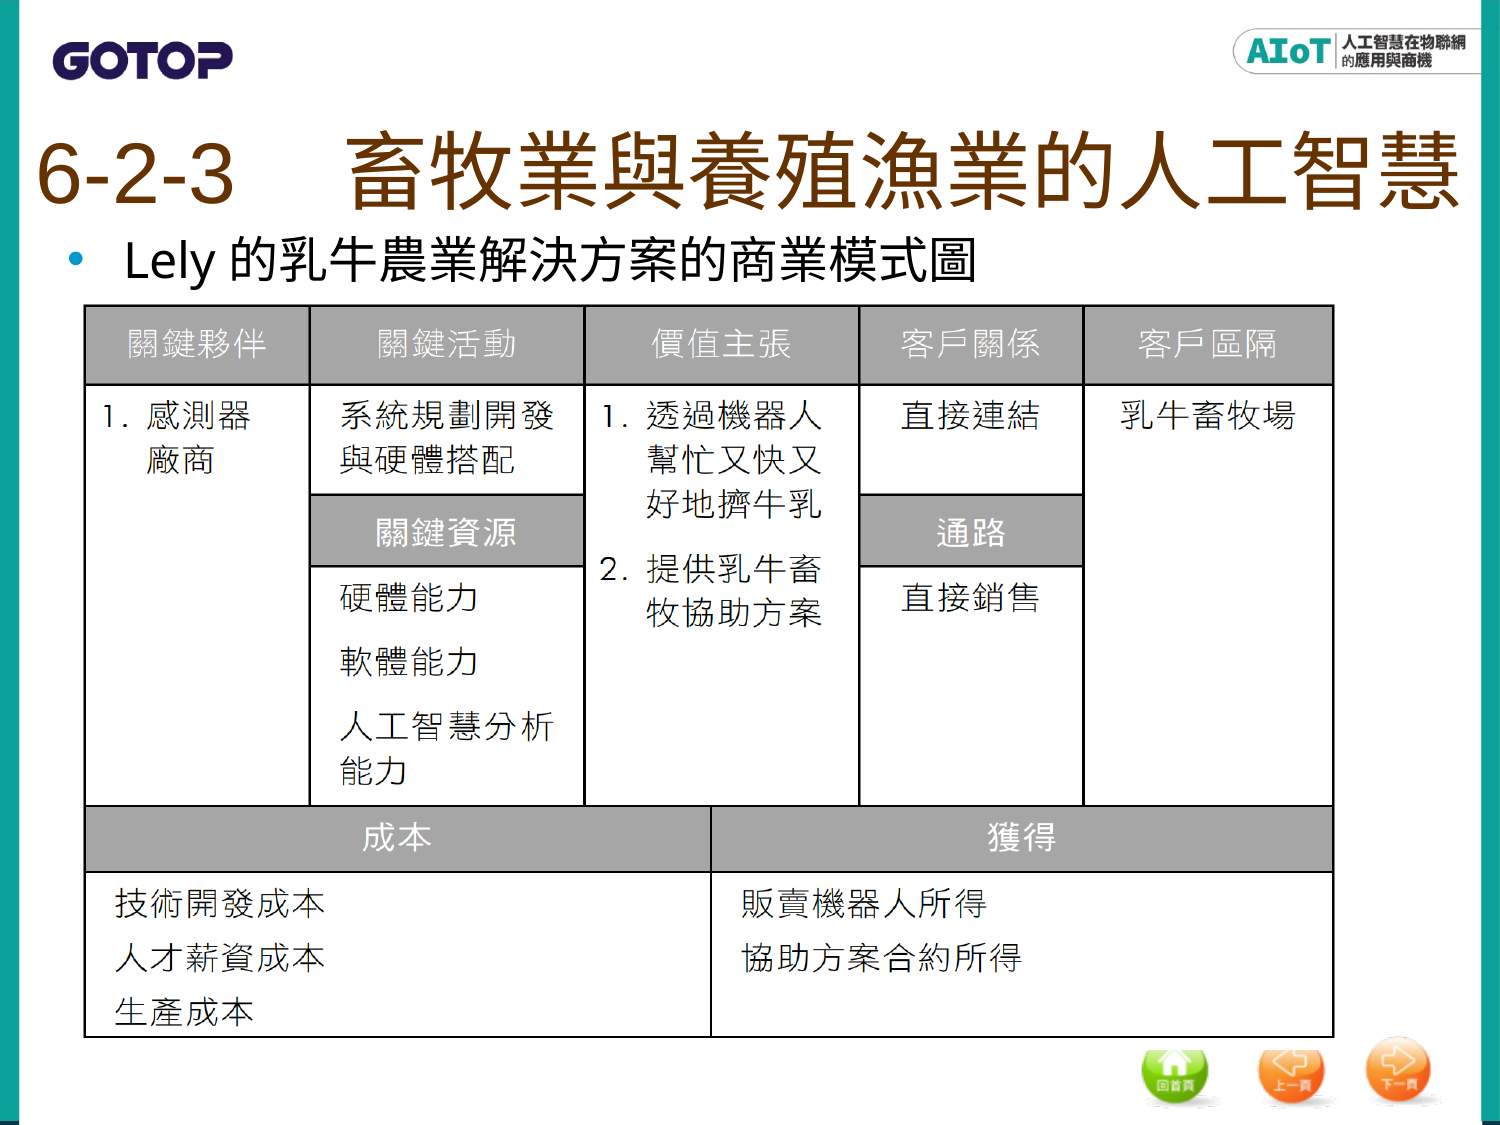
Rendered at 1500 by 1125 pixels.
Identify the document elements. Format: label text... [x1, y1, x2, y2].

picture [0, 0, 1500, 62]
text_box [1136, 1029, 1442, 1113]
text_box Lely的乳牛農業解決方案的商業模式圖 [52, 220, 1360, 296]
picture [0, 275, 1500, 1125]
title 6-2-3 畜牧業與養殖漁業的人工智慧 [0, 62, 1500, 275]
